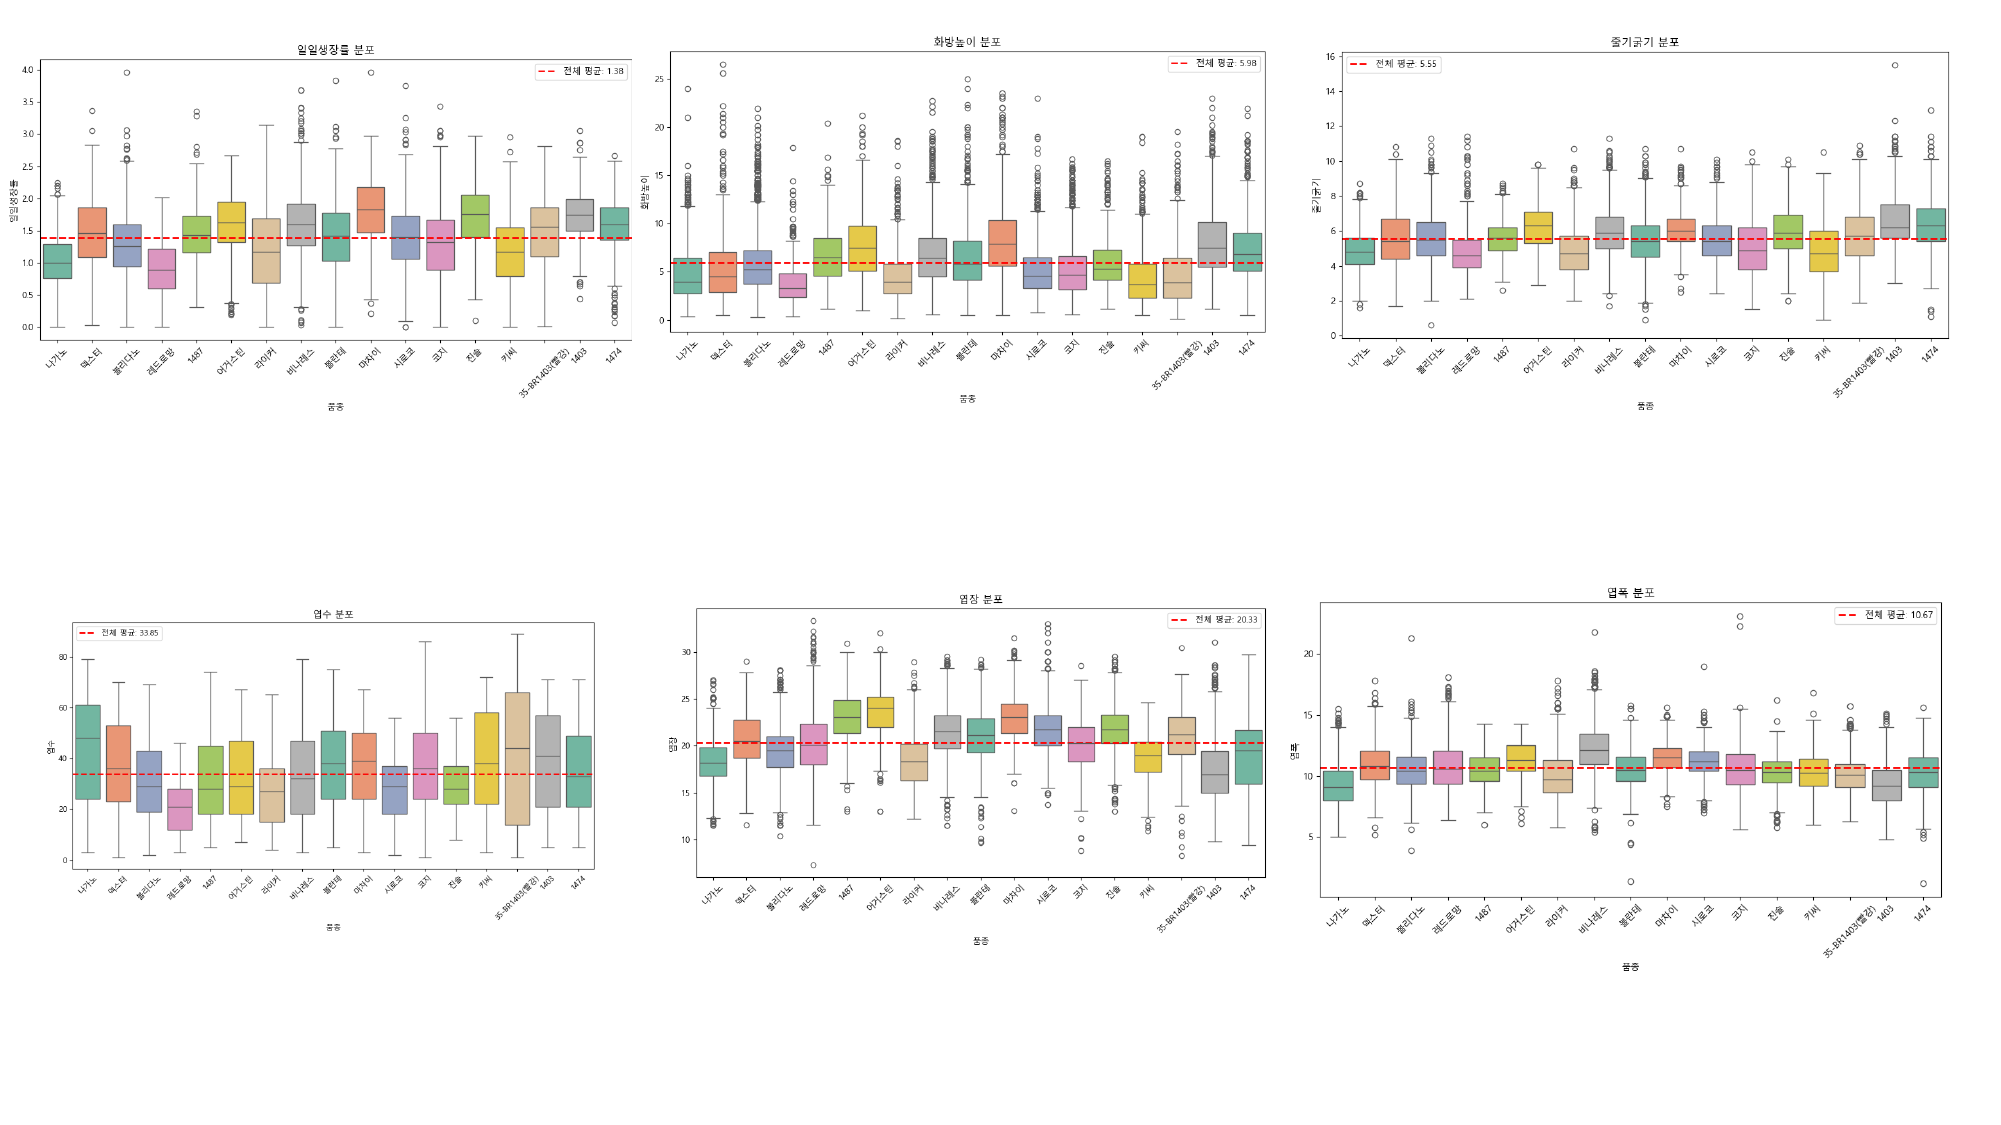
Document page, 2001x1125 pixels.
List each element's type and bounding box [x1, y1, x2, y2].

picture [1280, 578, 1951, 982]
picture [660, 586, 1274, 955]
picture [1303, 28, 1958, 421]
picture [0, 28, 1274, 421]
picture [39, 602, 602, 940]
